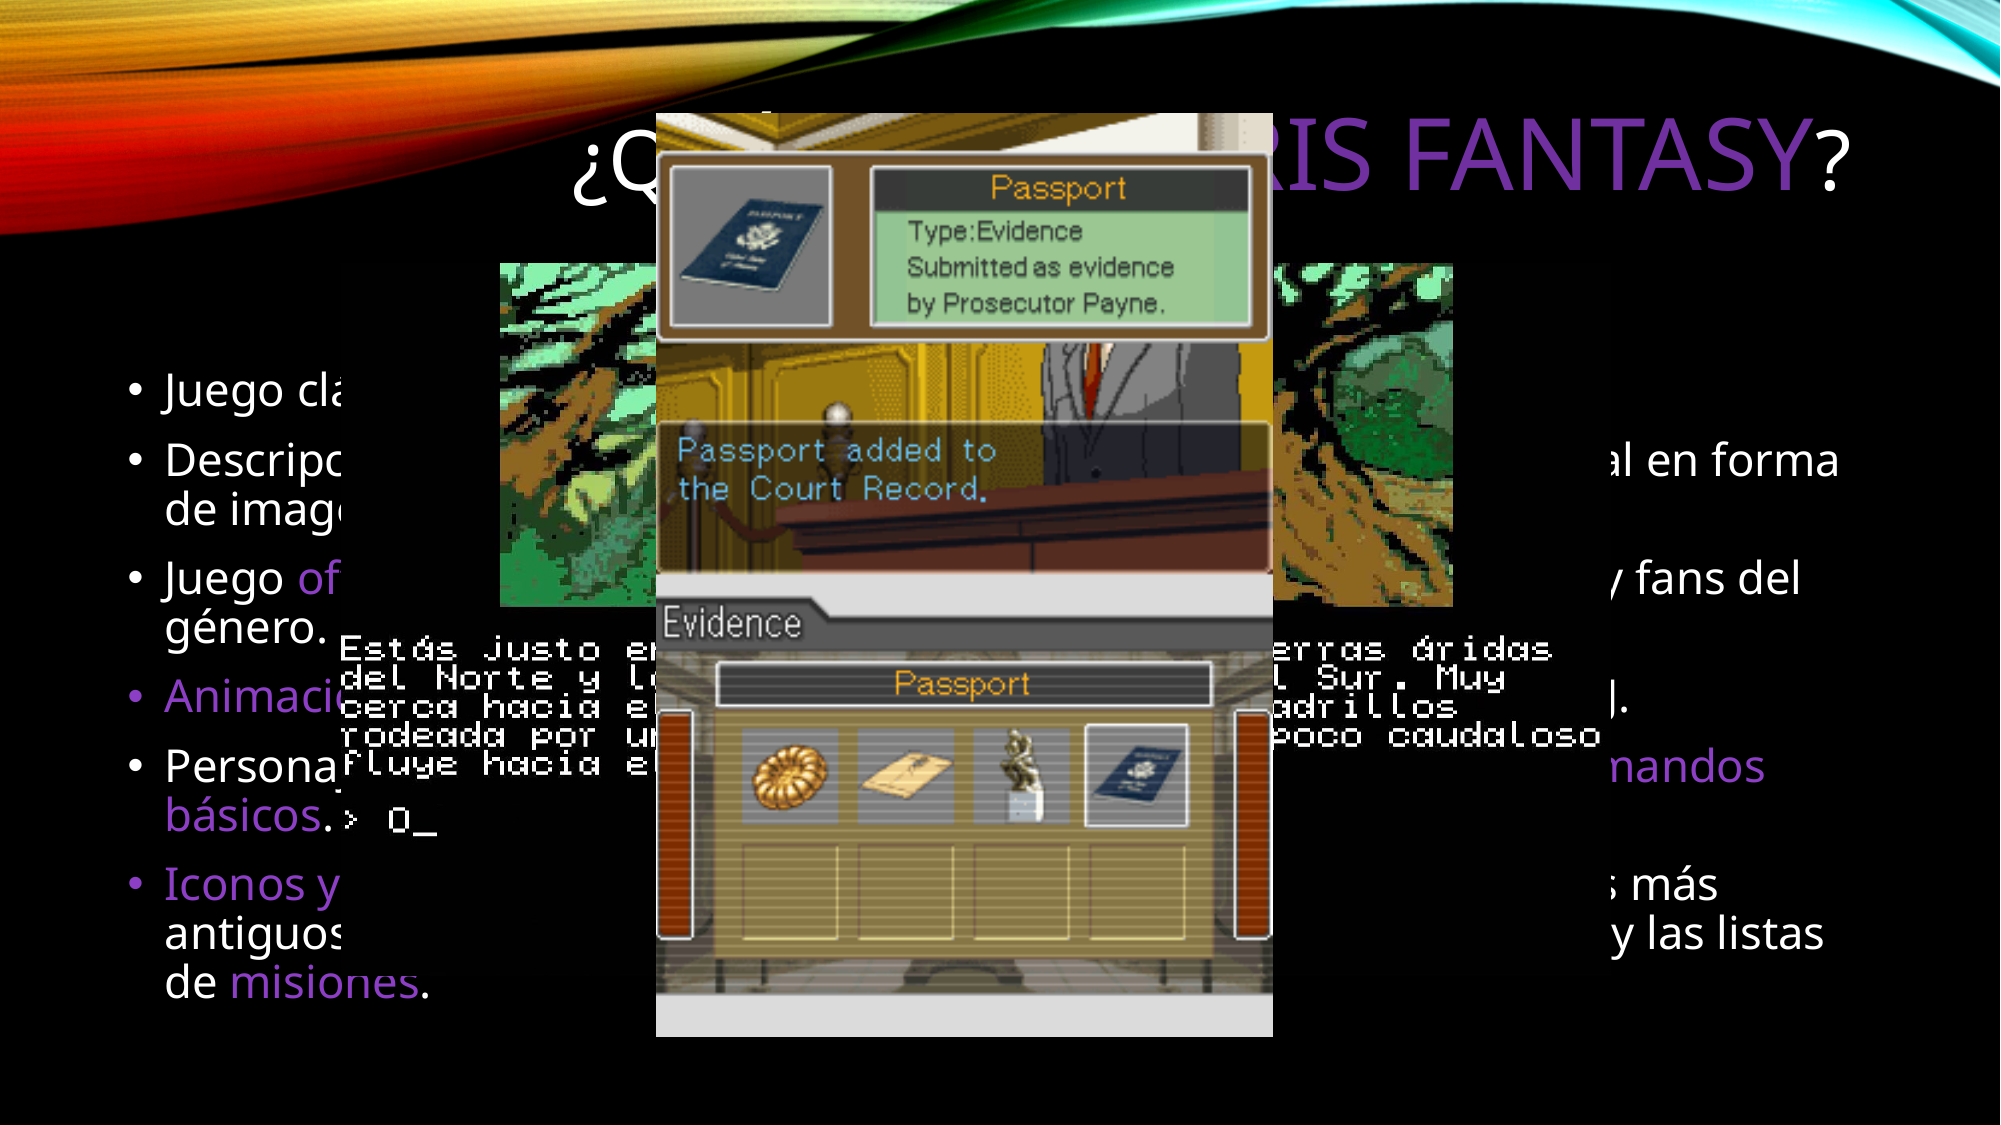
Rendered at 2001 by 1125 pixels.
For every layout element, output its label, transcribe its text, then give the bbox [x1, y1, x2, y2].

list Juego clásico sencillo basado en resolución de puzles. Descripción del entorno mediante texto guionizado y un apoyo visual en forma de imagen. Juego offline tranquilo y envolvente, orientado a jugadores clásicos y fans del género. Animaciones básicas : encontrar objetos, usarlo, conversar con un PJ. Personaje principal en primera persona, manejo del PJ mediante comandos básicos. Iconos y botones de ayuda y mejoras gráficas en cuanto a los juegos más antiguos del género, para realizar acciones, acceder a un inventario y las listas de misiones. [112, 360, 656, 1021]
picture [341, 113, 1612, 1038]
picture [0, 0, 2000, 237]
list Juego clásico sencillo basado en resolución de puzles. Descripción del entorno mediante texto guionizado y un apoyo visual en forma de imagen. Juego offline tranquilo y envolvente, orientado a jugadores clásicos y fans del género. Animaciones básicas : encontrar objetos, usarlo, conversar con un PJ. Personaje principal en primera persona, manejo del PJ mediante comandos básicos. Iconos y botones de ayuda y mejoras gráficas en cuanto a los juegos más antiguos del género, para realizar acciones, acceder a un inventario y las listas de misiones. [1273, 360, 1888, 1021]
title ¿Qué es tenebris fantasy? [454, 51, 1867, 264]
